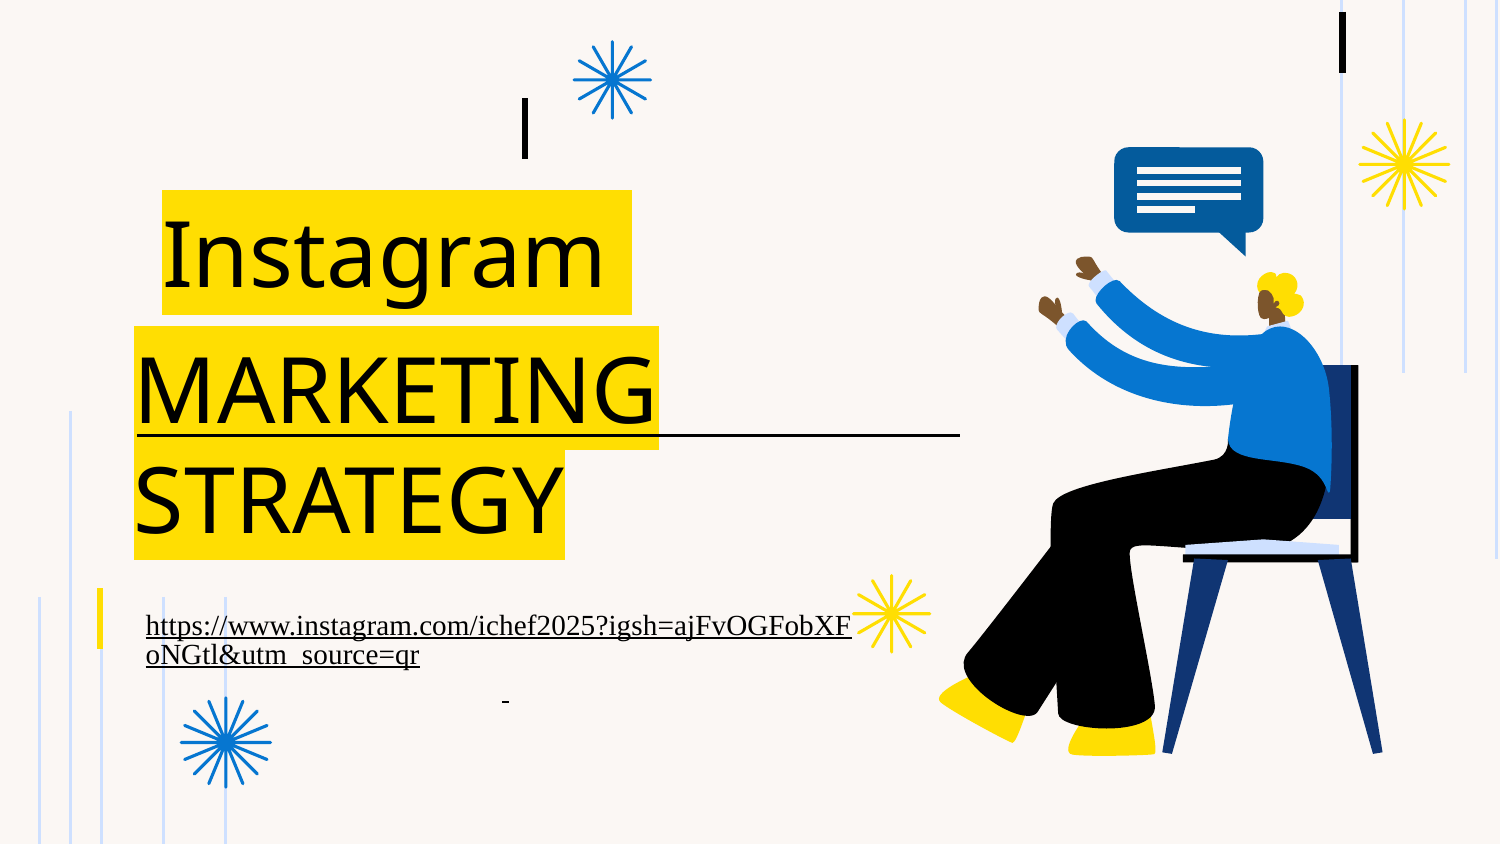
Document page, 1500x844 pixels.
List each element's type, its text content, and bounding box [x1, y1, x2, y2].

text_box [929, 147, 1383, 757]
title MARKETING STRATEGY [118, 316, 929, 764]
text_box Instagram [147, 188, 488, 314]
text_box https://www.instagram.com/ichef2025?igsh=ajFvOGFobXFoNGtl&utm_source=qr [130, 598, 881, 684]
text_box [494, 41, 931, 653]
